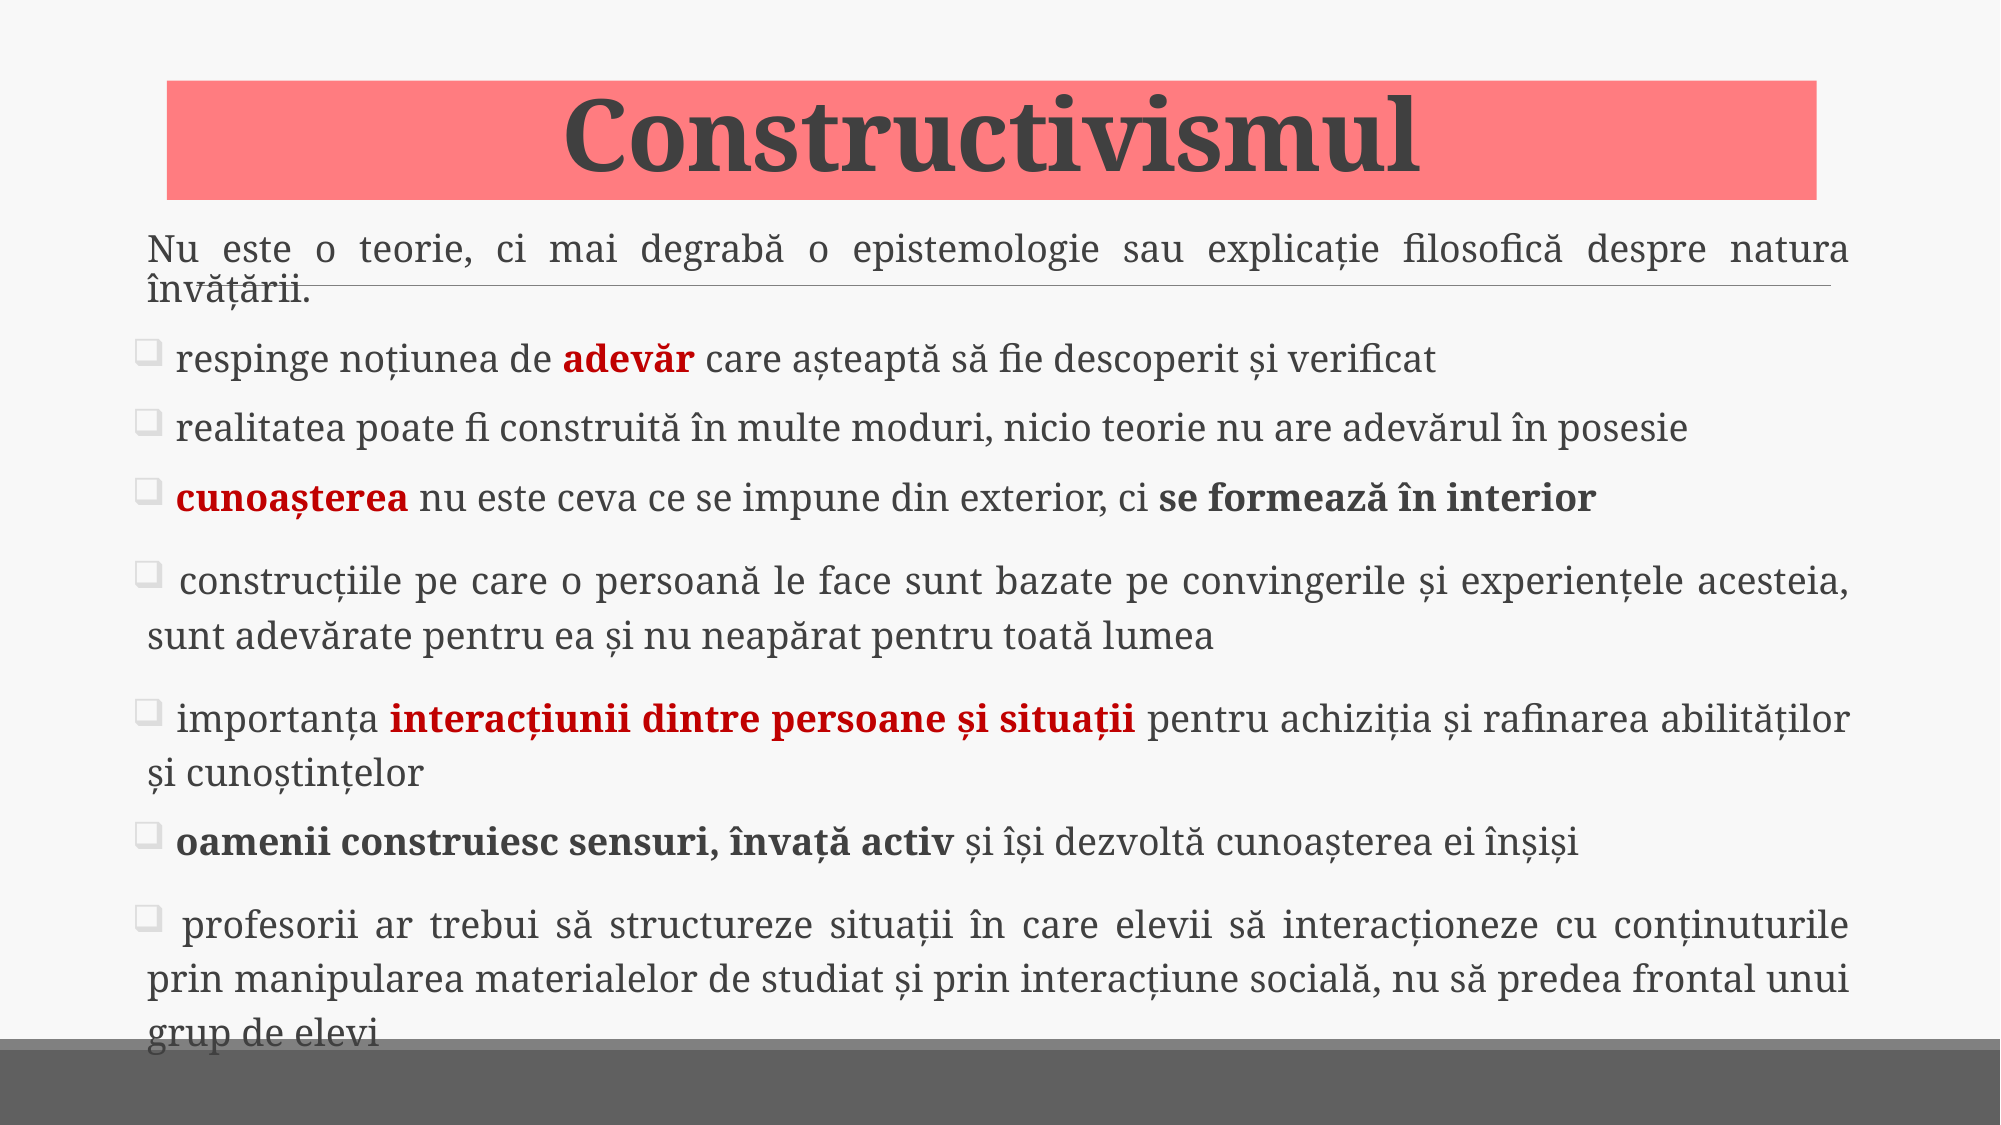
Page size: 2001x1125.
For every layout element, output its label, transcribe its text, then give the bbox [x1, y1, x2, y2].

list Nu este o teorie, ci mai degrabă o epistemologie sau explicație filosofică despre natura învățării. respinge noțiunea de adevăr care așteaptă să fie descoperit și verificat realitatea poate fi construită în multe moduri, nicio teorie nu are adevărul în posesie cunoașterea nu este ceva ce se impune din exterior, ci se formează în interior construcțiile pe care o persoană le face sunt bazate pe convingerile și experiențele acesteia, sunt adevărate pentru ea și nu neapărat pentru toată lumea importanța interacțiunii dintre persoane și situații pentru achiziția și rafinarea abilităților și cunoștințelor oamenii construiesc sensuri, învață activ și își dezvoltă cunoașterea ei înșiși profesorii ar trebui să structureze situații în care elevii să interacționeze cu conținuturile prin manipularea materialelor de studiat și prin interacțiune socială, nu să predea frontal unui grup de elevi [132, 222, 1852, 1039]
title Constructivismul [166, 80, 1817, 200]
